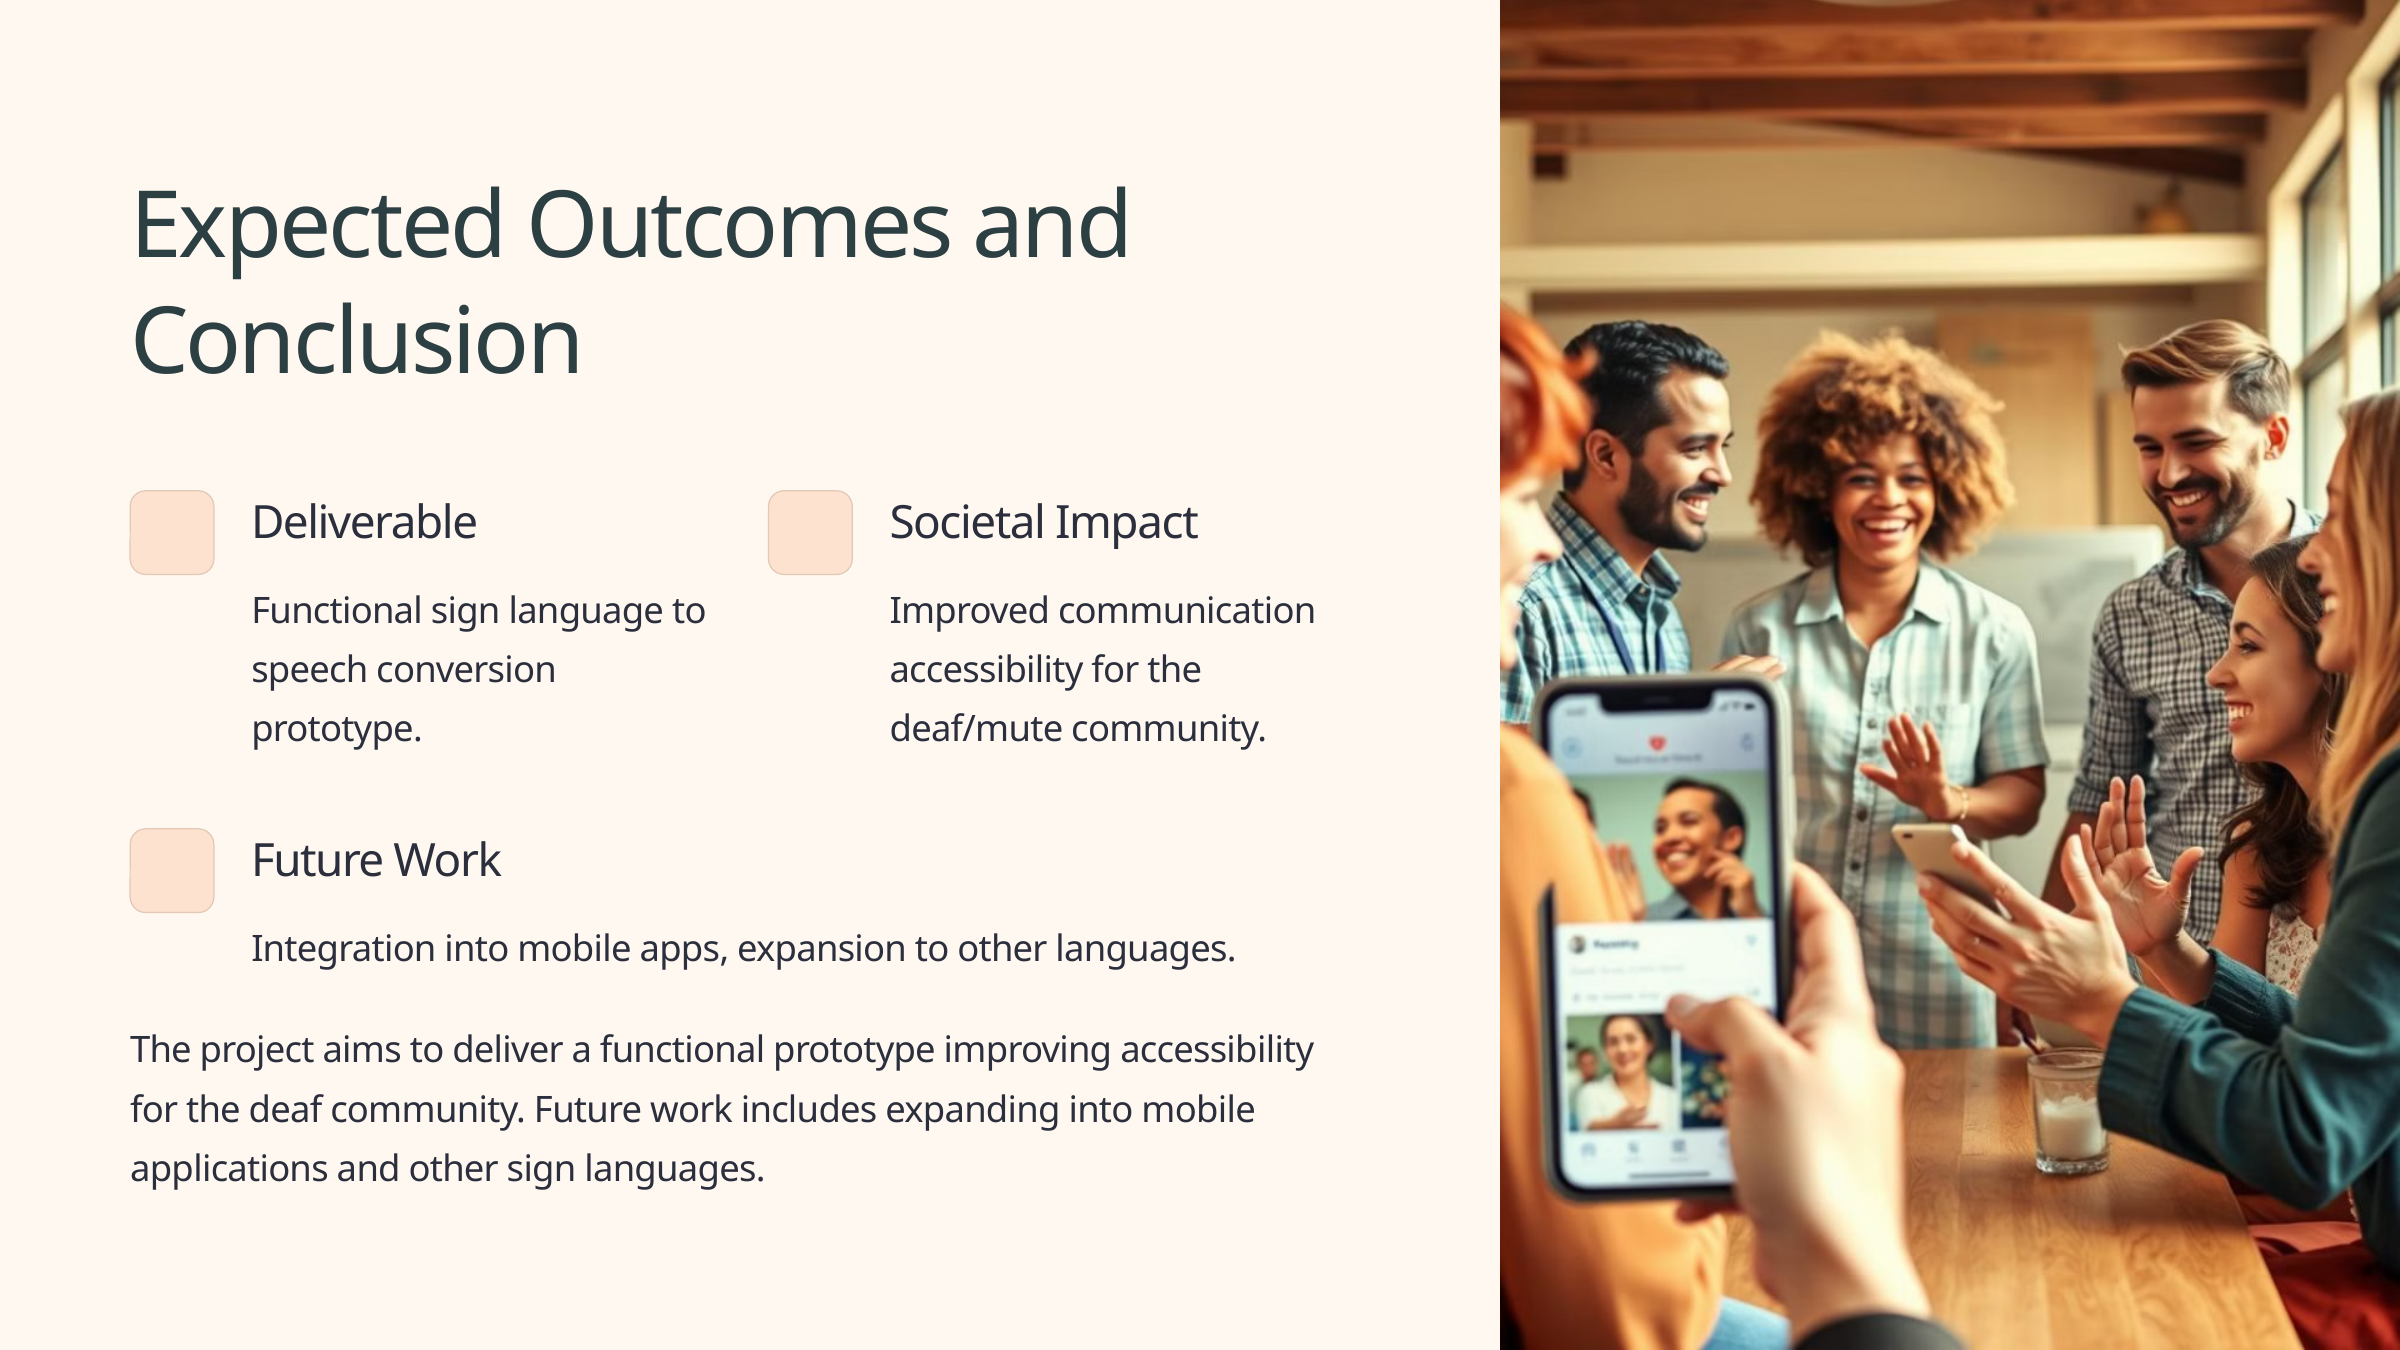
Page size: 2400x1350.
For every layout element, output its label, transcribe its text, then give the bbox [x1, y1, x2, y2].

text_box Future Work [251, 828, 717, 887]
text_box Societal Impact [889, 490, 1355, 549]
text_box Expected Outcomes and Conclusion [130, 160, 1370, 394]
text_box Functional sign language to speech conversion prototype. [251, 571, 732, 750]
picture [1499, 0, 2400, 1350]
text_box [130, 490, 214, 575]
text_box [130, 828, 214, 913]
text_box Deliverable [251, 490, 717, 549]
text_box [768, 490, 853, 575]
text_box The project aims to deliver a functional prototype improving accessibility for the deaf community. Future work includes expanding into mobile applications and other sign languages. [130, 1010, 1370, 1190]
text_box Improved communication accessibility for the deaf/mute community. [889, 571, 1370, 750]
text_box Integration into mobile apps, expansion to other languages. [251, 909, 1370, 969]
